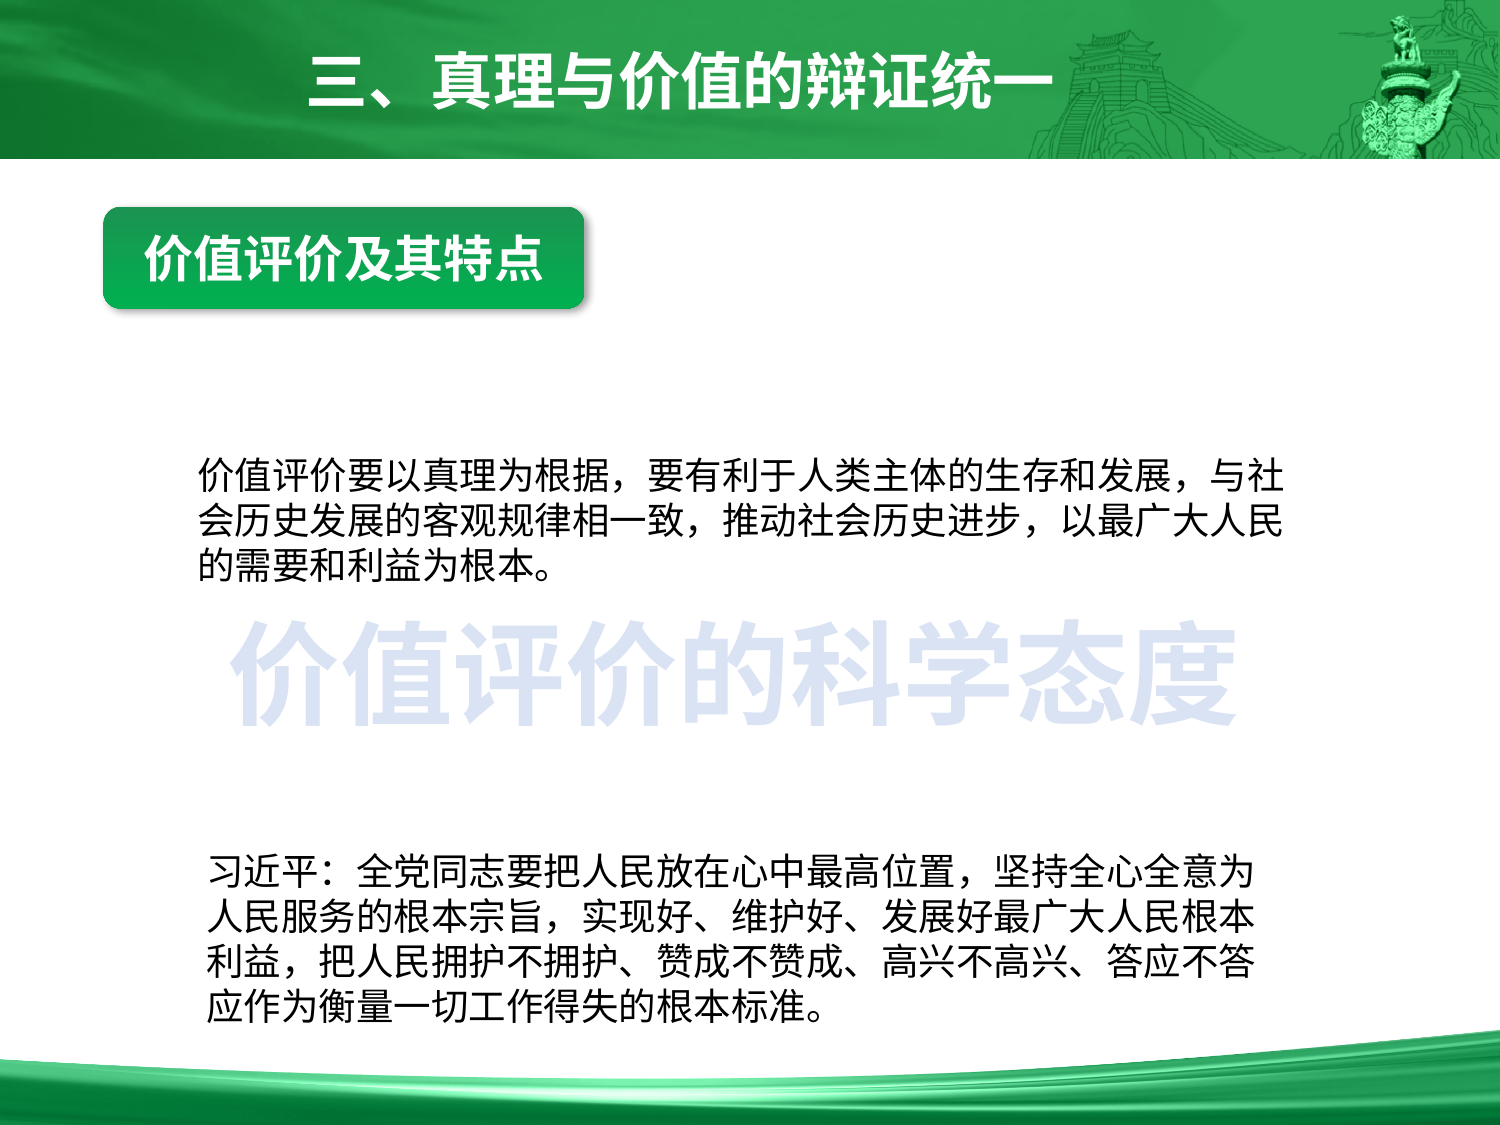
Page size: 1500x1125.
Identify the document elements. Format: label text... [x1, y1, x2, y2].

text_box 价值评价及其特点 [102, 206, 585, 310]
text_box 价值评价的科学态度 [212, 596, 1256, 747]
text_box 三、真理与价值的辩证统一 [0, 34, 1362, 125]
picture [0, 0, 1500, 159]
text_box 习近平：全党同志要把人民放在心中最高位置，坚持全心全意为人民服务的根本宗旨，实现好、维护好、发展好最广大人民根本利益，把人民拥护不拥护、赞成不赞成、高兴不高兴、答应不答应作为衡量一切工作得失的根本标准。 [191, 840, 1277, 1036]
picture [0, 1027, 1500, 1125]
text_box 价值评价要以真理为根据，要有利于人类主体的生存和发展，与社会历史发展的客观规律相一致，推动社会历史进步，以最广大人民的需要和利益为根本。 [182, 444, 1318, 595]
